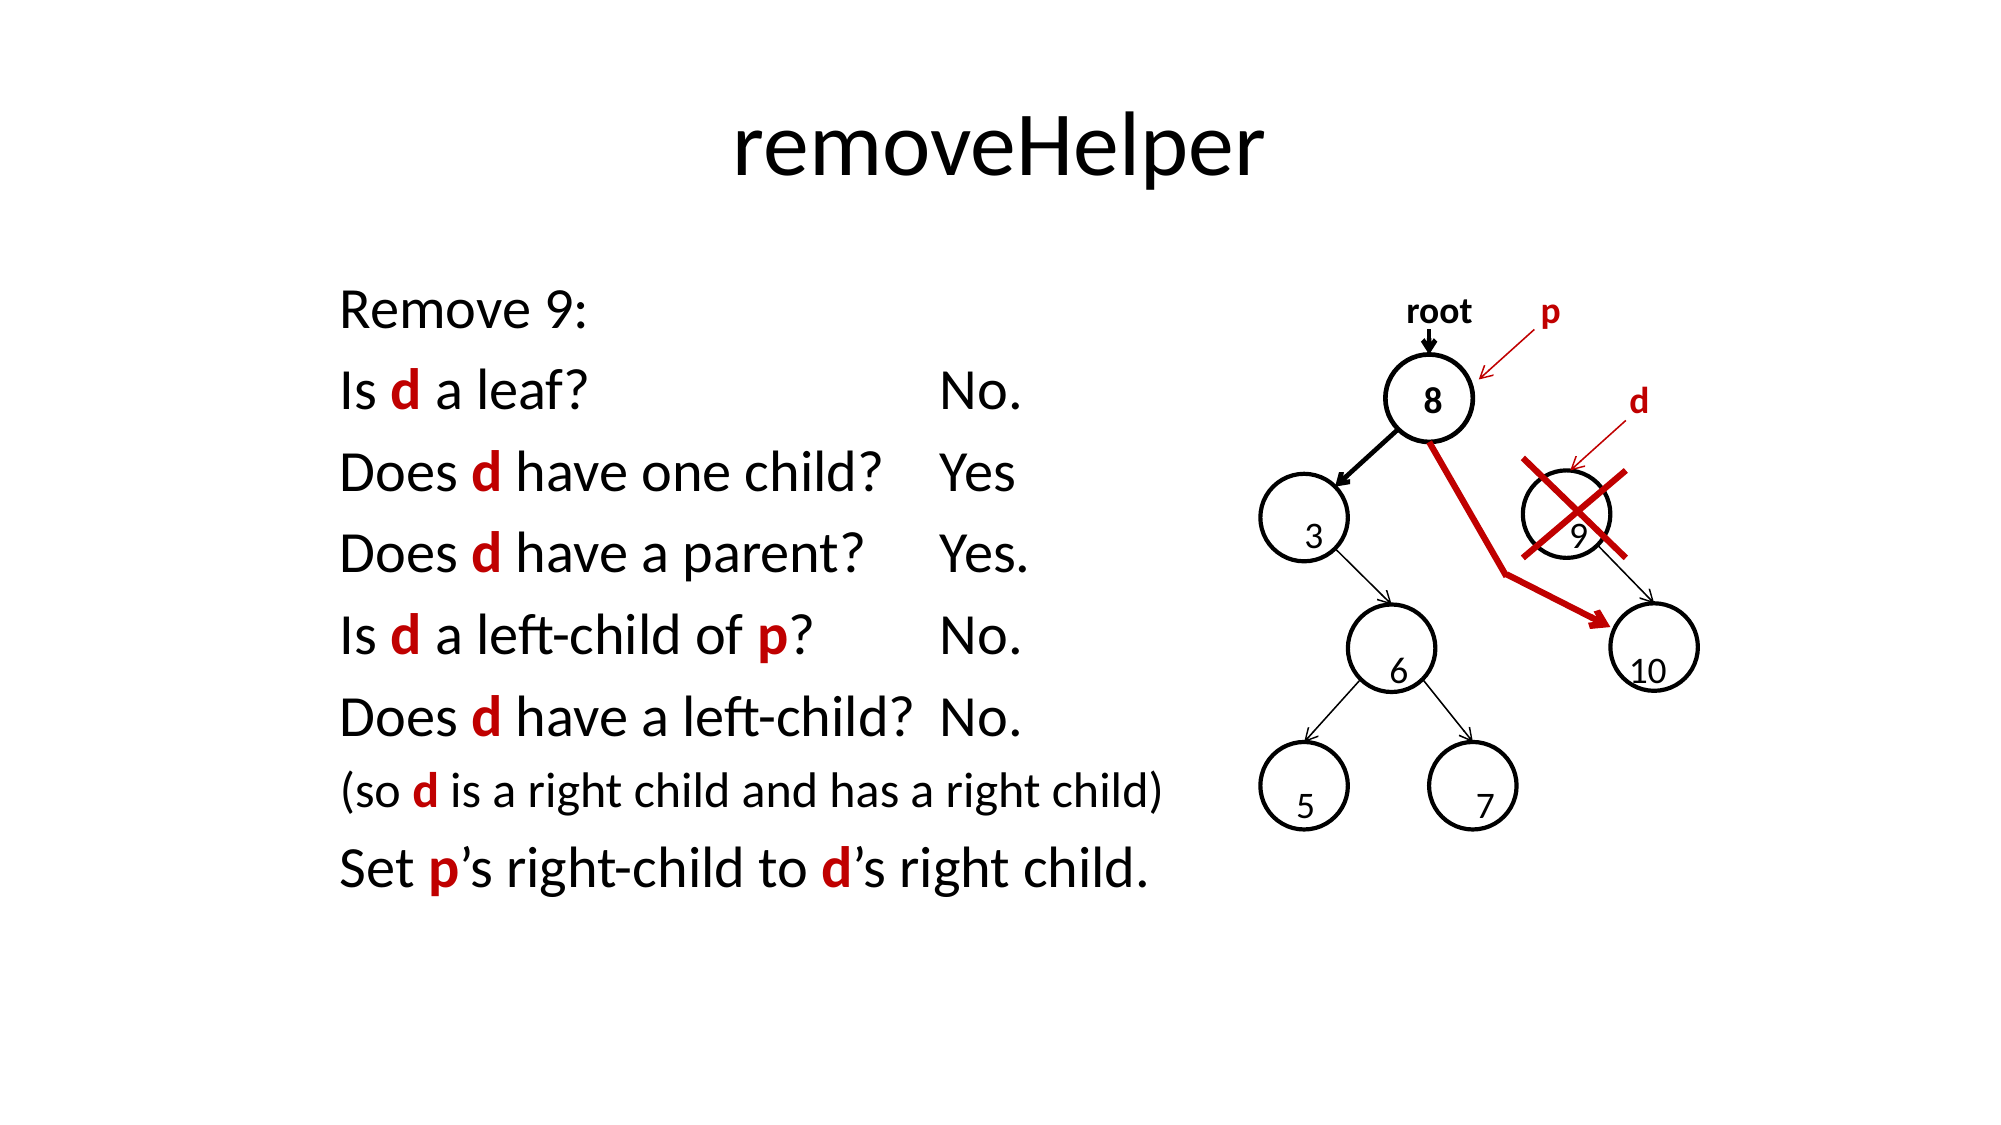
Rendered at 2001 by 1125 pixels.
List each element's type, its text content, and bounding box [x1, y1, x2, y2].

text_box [1522, 470, 1627, 559]
title removeHelper [99, 45, 1900, 233]
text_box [1422, 678, 1474, 743]
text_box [1428, 441, 1507, 577]
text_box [1334, 428, 1399, 487]
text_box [1597, 544, 1655, 604]
list Remove 9: Is d a leaf? No. Does d have one child? Yes Does d have a parent? Yes. Is d a left-child of p? No. Does d have a left-child? No. (so d is a right child and has a right child) Set p’s right-child to d’s right child. [324, 262, 1217, 1013]
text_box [1303, 678, 1361, 743]
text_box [1506, 573, 1611, 628]
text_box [1478, 329, 1535, 380]
text_box root p 8 d 3 9 6 10 5 7 [1145, 278, 1683, 969]
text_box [1570, 420, 1627, 457]
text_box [1334, 548, 1392, 605]
text_box [1683, 611, 1700, 683]
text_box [1522, 457, 1627, 469]
